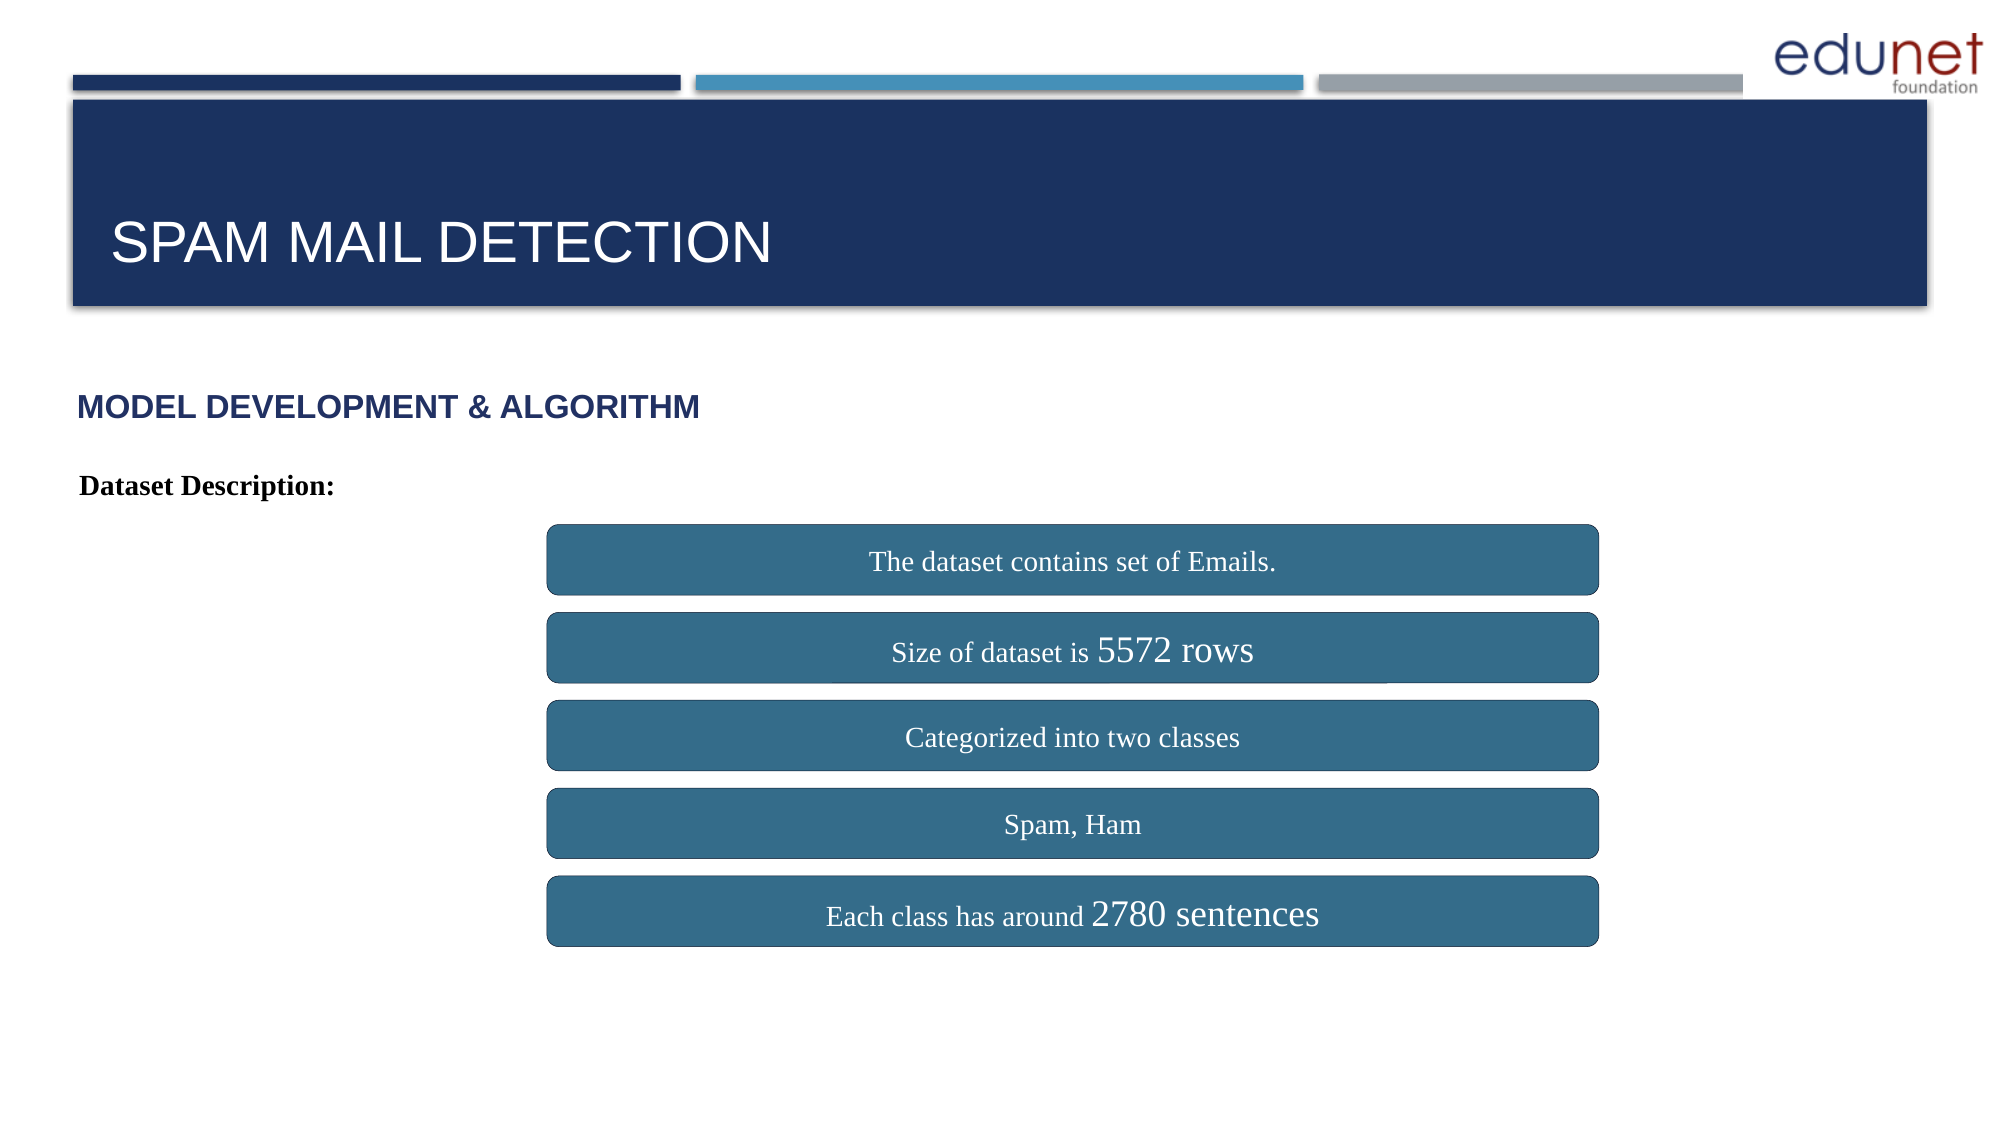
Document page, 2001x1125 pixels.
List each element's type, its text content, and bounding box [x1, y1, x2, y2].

picture [1742, 33, 1994, 100]
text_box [61, 370, 1600, 948]
title Spam mail detection [95, 119, 1905, 282]
